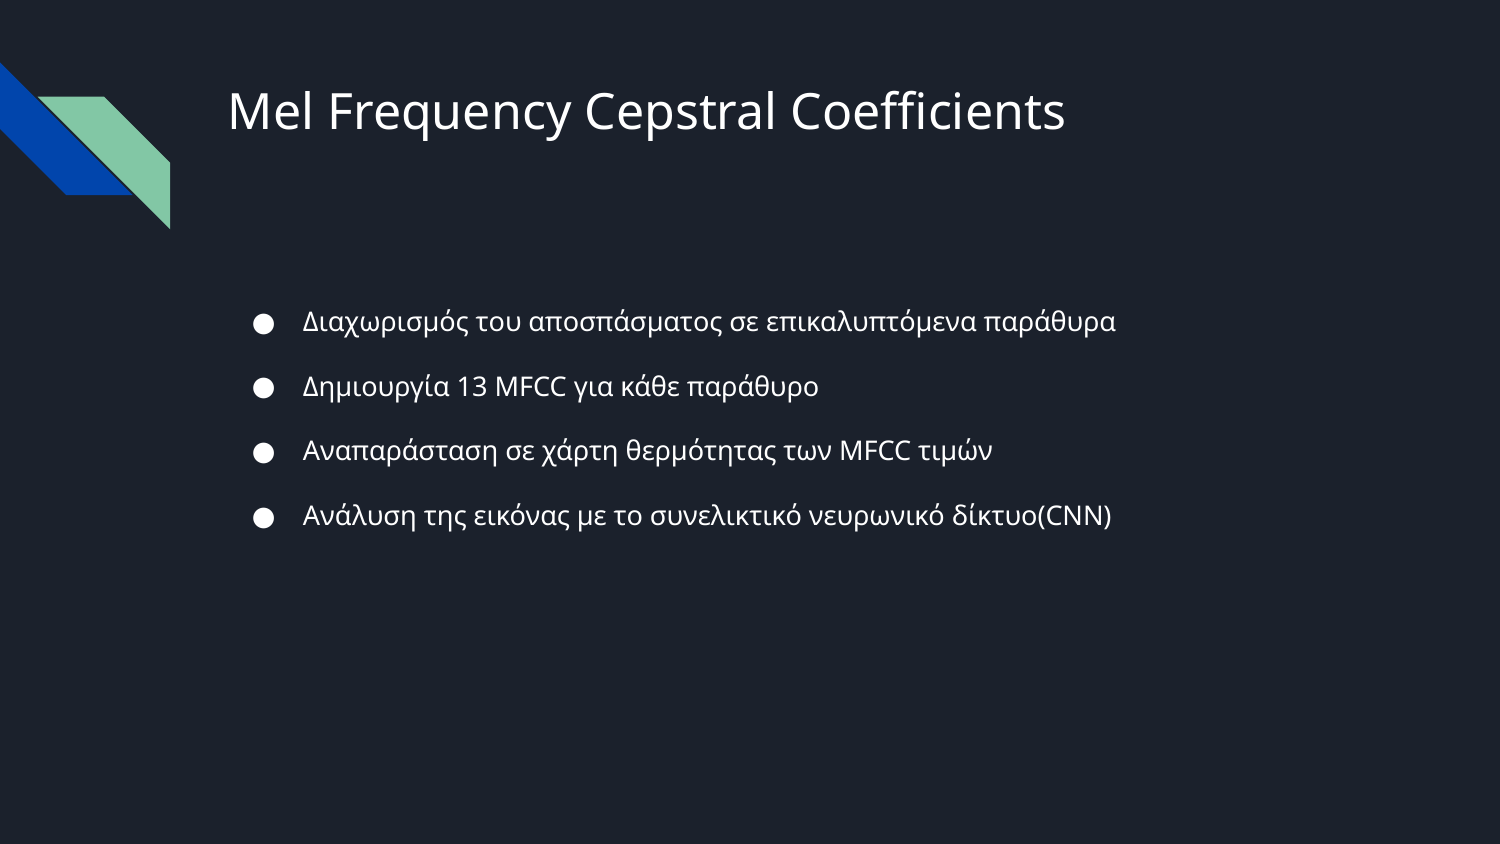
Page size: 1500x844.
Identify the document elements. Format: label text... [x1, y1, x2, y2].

list Διαχωρισμός του αποσπάσματος σε επικαλυπτόμενα παράθυρα Δημιουργία 13 MFCC για κάθε παράθυρο Αναπαράσταση σε χάρτη θερμότητας των MFCC τιμών Ανάλυση της εικόνας με το συνελικτικό νευρωνικό δίκτυο(CNN) [212, 257, 1368, 735]
title Mel Frequency Cepstral Coefficients [212, 64, 1368, 185]
